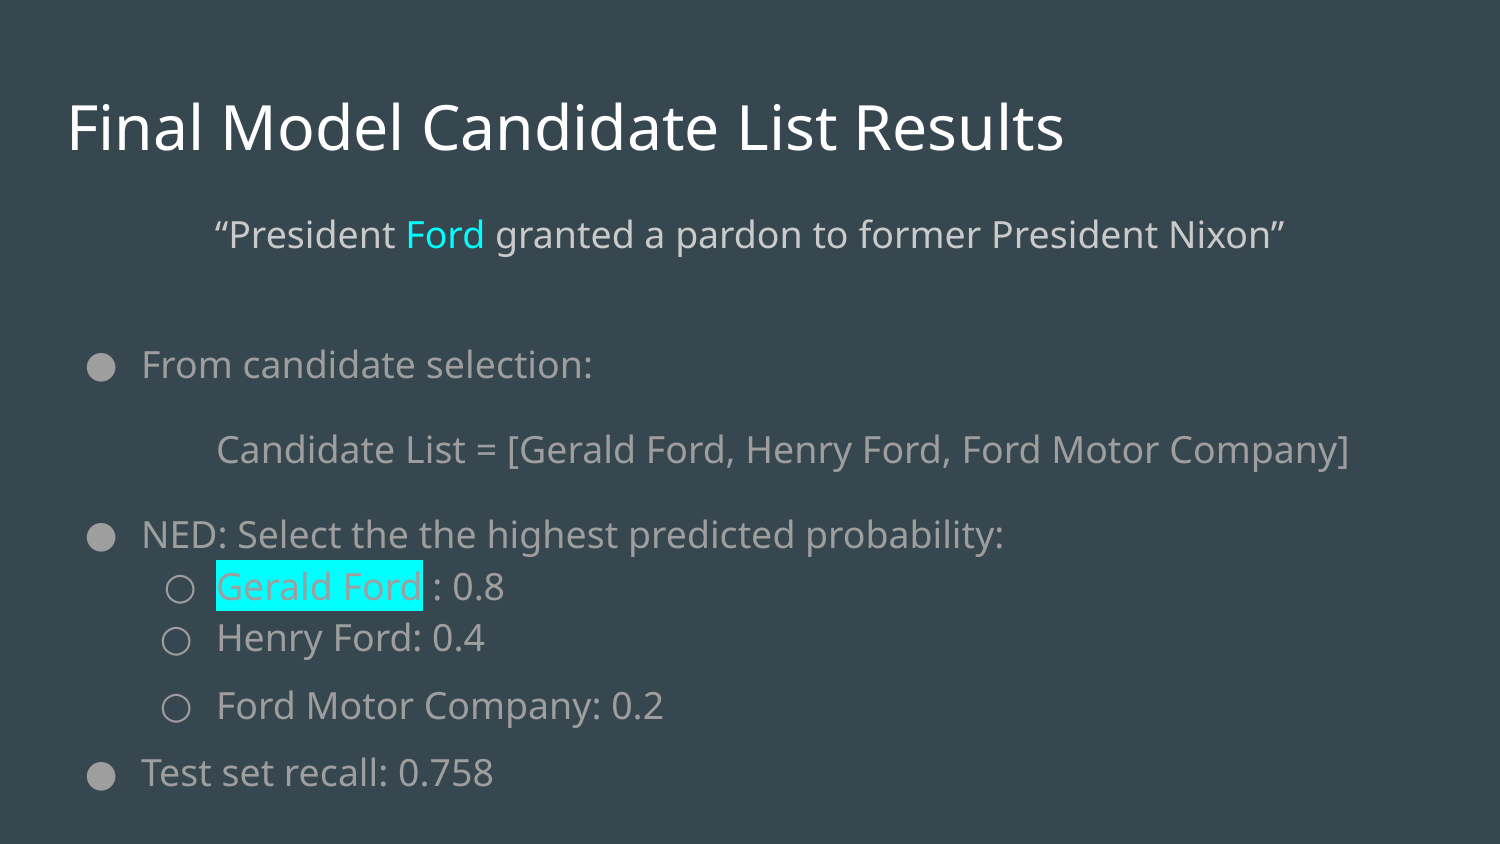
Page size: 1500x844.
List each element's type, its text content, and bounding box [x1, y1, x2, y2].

title Final Model Candidate List Results [51, 72, 1449, 167]
list “President Ford granted a pardon to former President Nixon” From candidate selection: Candidate List = [Gerald Ford, Henry Ford, Ford Motor Company] NED: Select the the highest predicted probability: Gerald Ford : 0.8 Henry Ford: 0.4 Ford Motor Company: 0.2 Test set recall: 0.758 [51, 189, 1449, 819]
